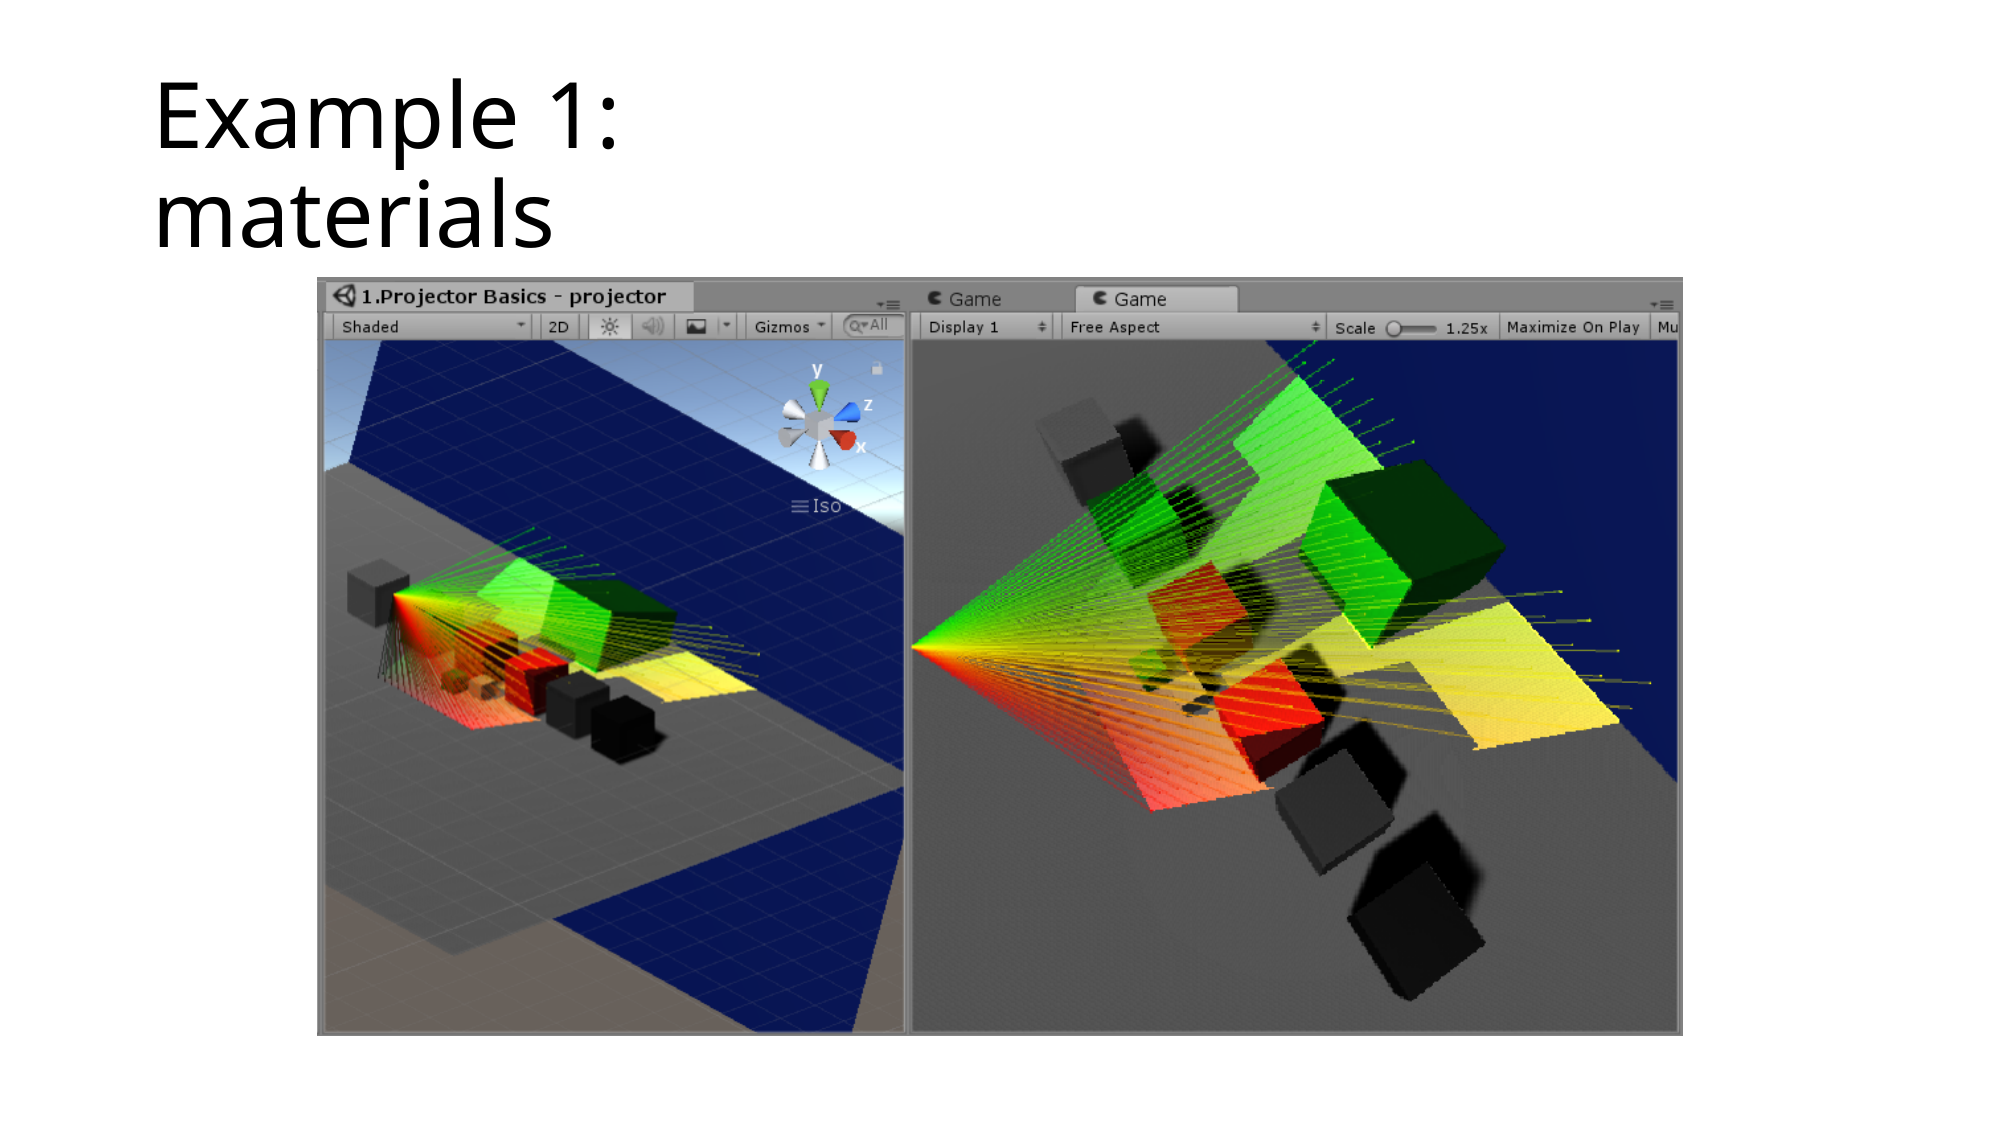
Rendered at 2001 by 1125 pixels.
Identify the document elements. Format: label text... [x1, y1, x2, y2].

picture [317, 277, 1683, 1036]
title Example 1: materials [137, 59, 1863, 278]
